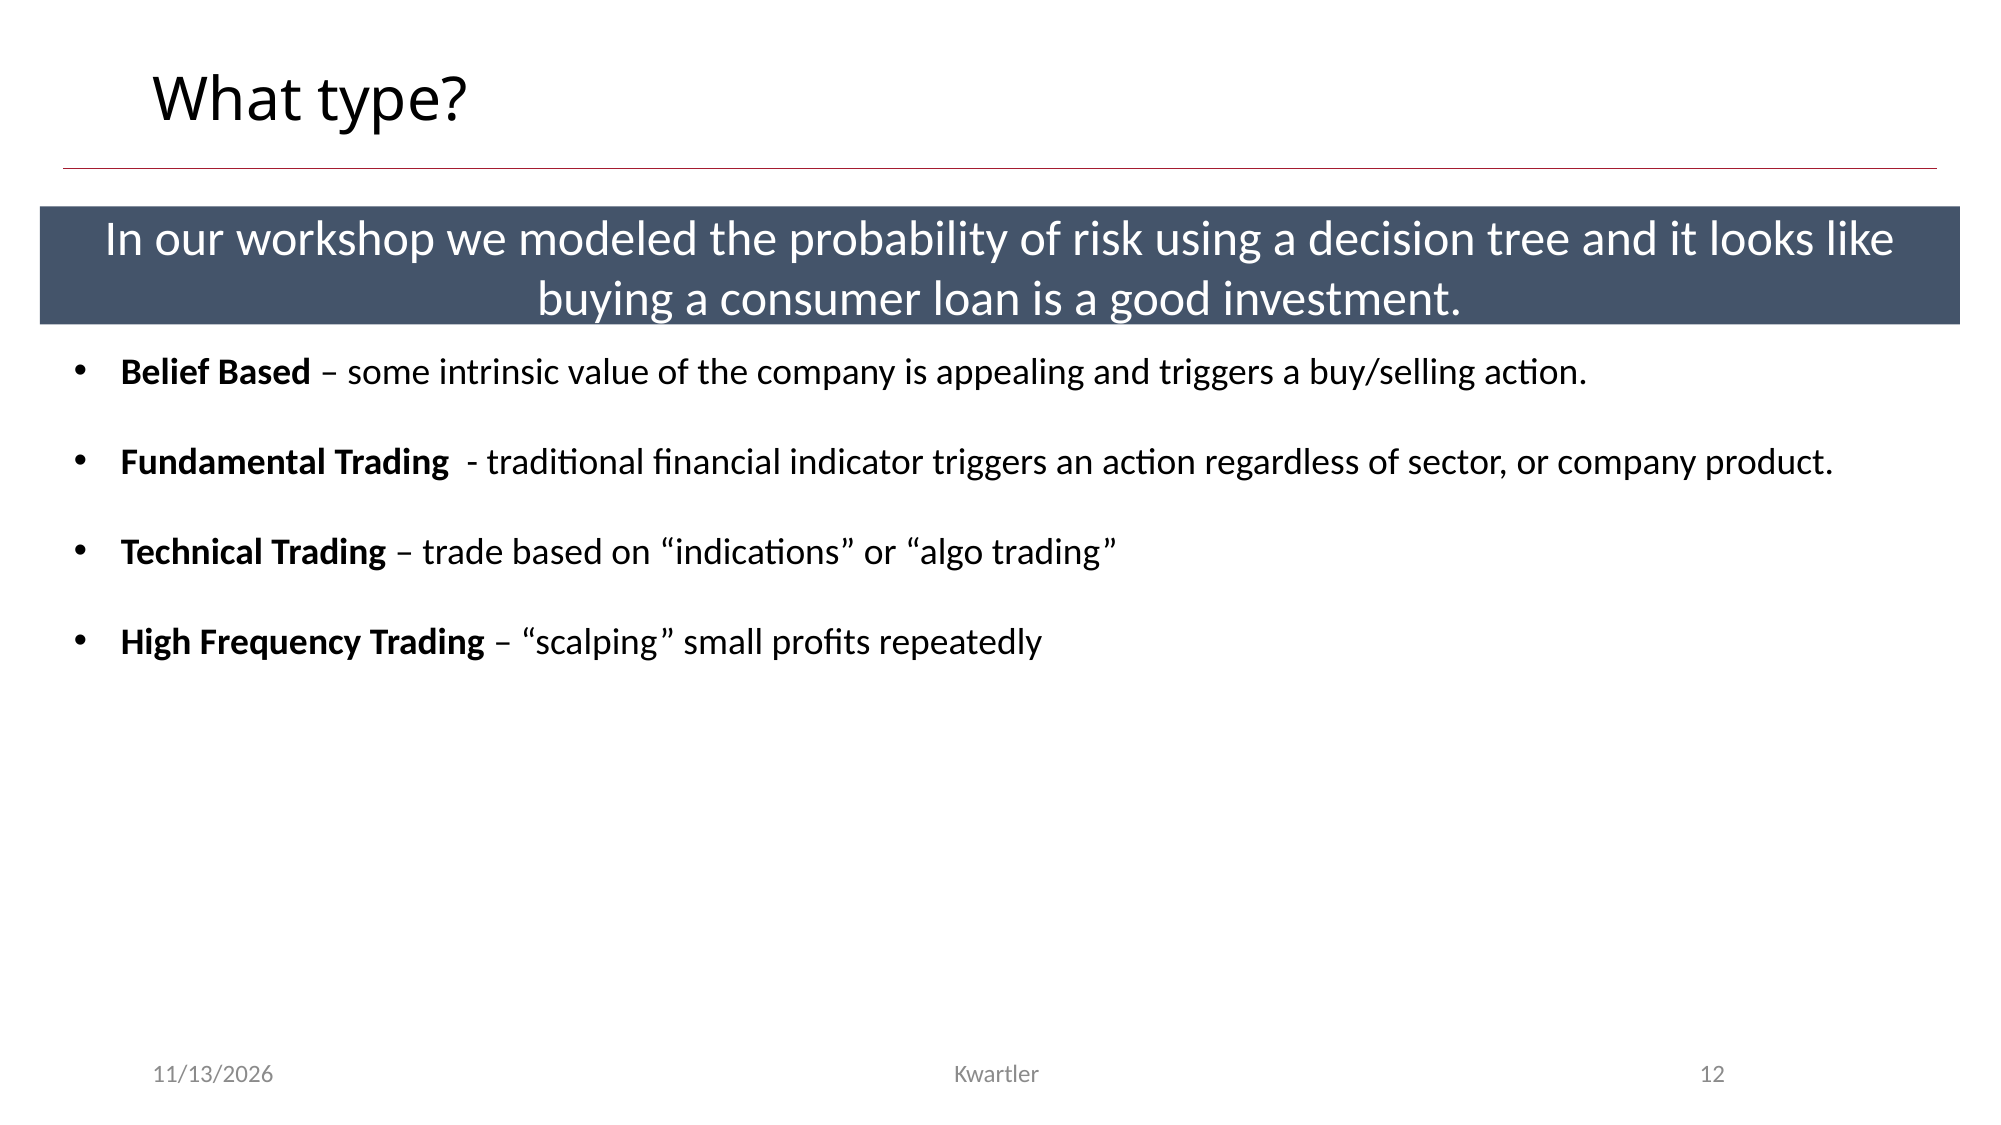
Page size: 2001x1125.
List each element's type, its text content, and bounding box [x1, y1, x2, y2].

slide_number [137, 1042, 588, 1103]
text_box 12 [1412, 1042, 1741, 1103]
text_box In our workshop we modeled the probability of risk using a decision tree and it looks like buying a consumer loan is a good investment. [39, 205, 1961, 325]
footer Kwartler [662, 1042, 1338, 1103]
text_box Belief Based – some intrinsic value of the company is appealing and triggers a buy/selling action. Fundamental Trading - traditional financial indicator triggers an action regardless of sector, or company product. Technical Trading – trade based on “indications” or “algo trading” High Frequency Trading – “scalping” small profits repeatedly [59, 339, 1950, 670]
title What type? [137, 59, 1863, 142]
